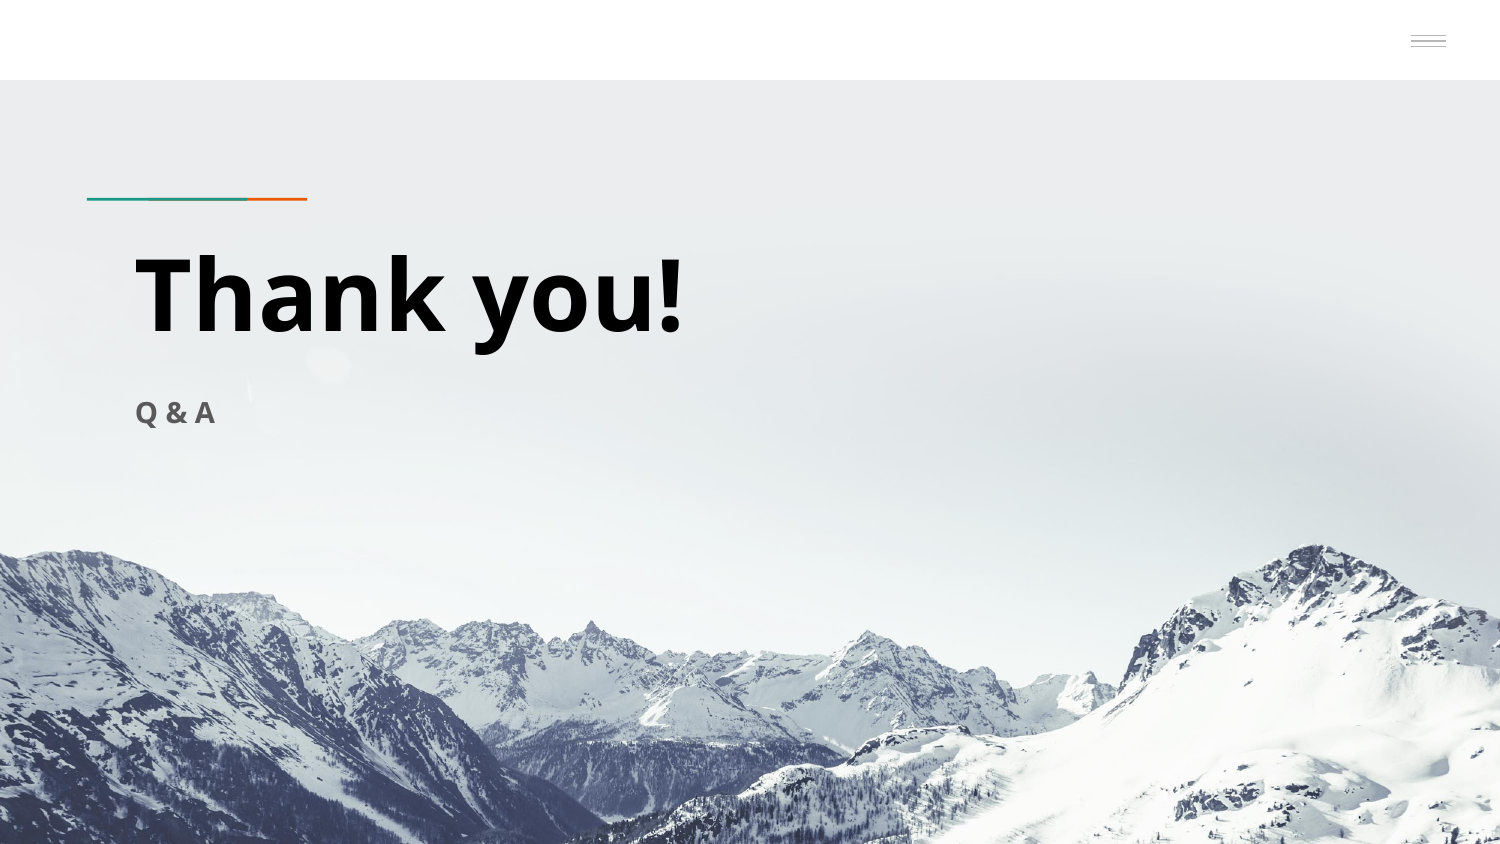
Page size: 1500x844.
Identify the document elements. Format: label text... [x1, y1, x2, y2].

subtitle Q & A [119, 379, 958, 469]
title Thank you! [119, 216, 1381, 490]
picture [0, 80, 1500, 844]
